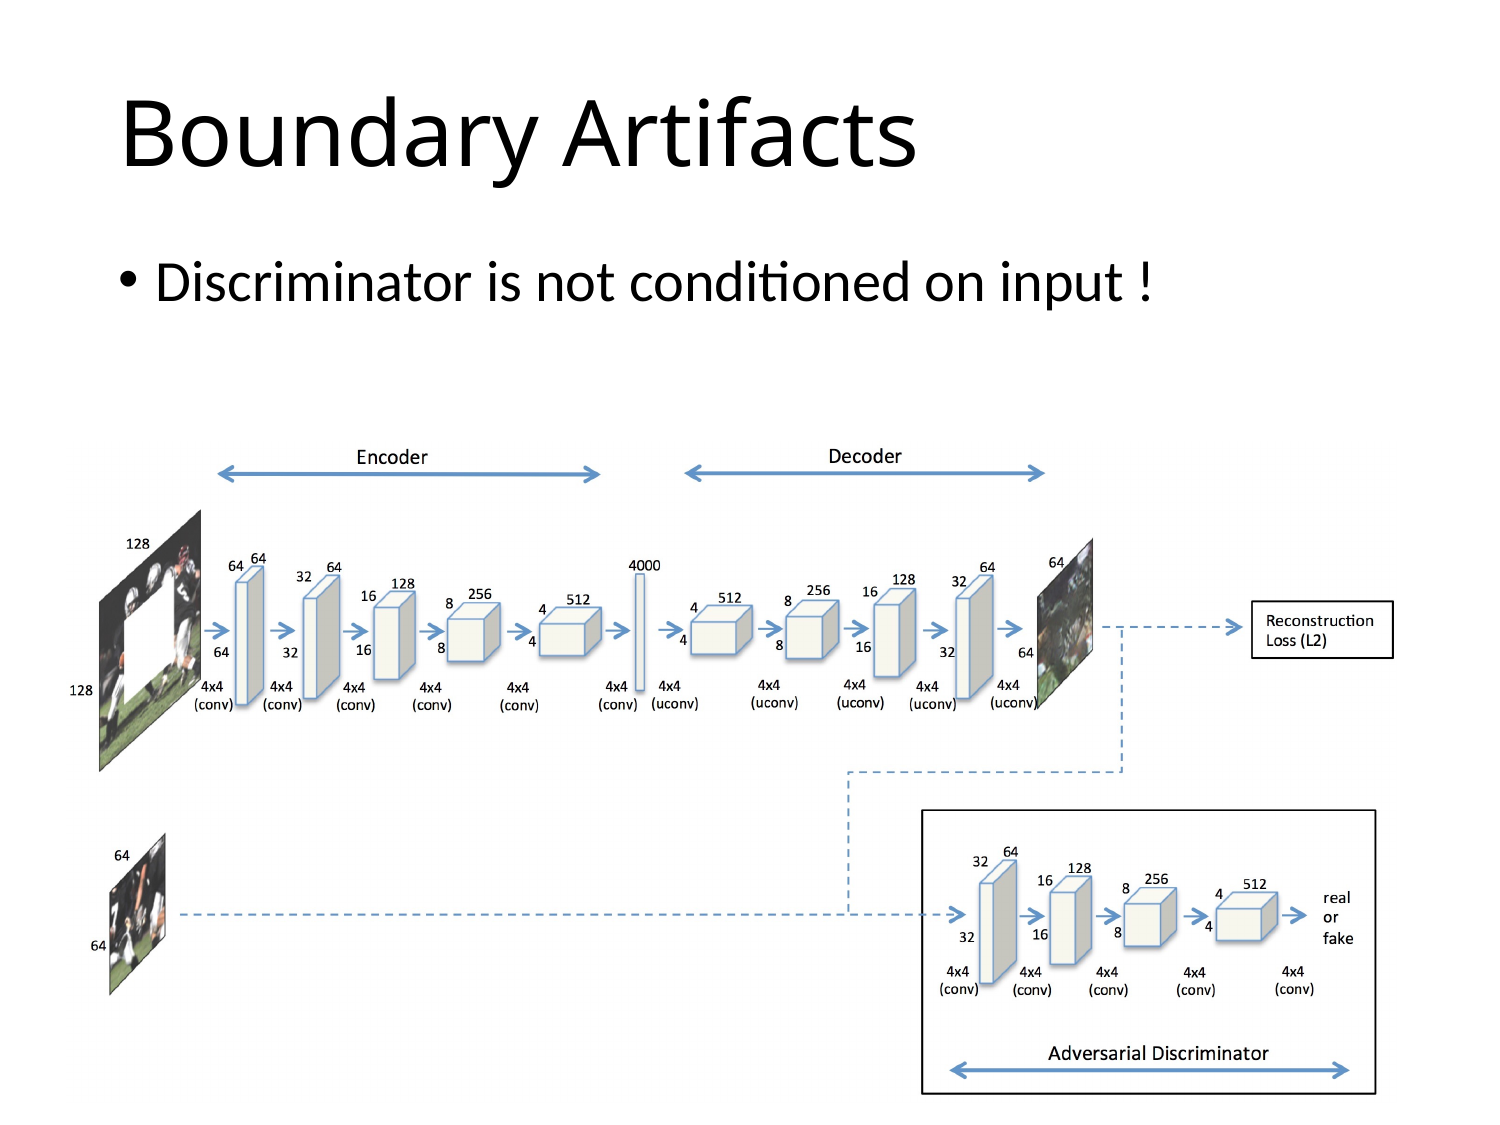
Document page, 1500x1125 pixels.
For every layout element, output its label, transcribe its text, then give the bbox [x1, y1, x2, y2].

list Discriminator is not conditioned on input ! [103, 243, 1397, 441]
title Boundary Artifacts [103, 59, 1397, 214]
picture [66, 441, 1397, 1103]
